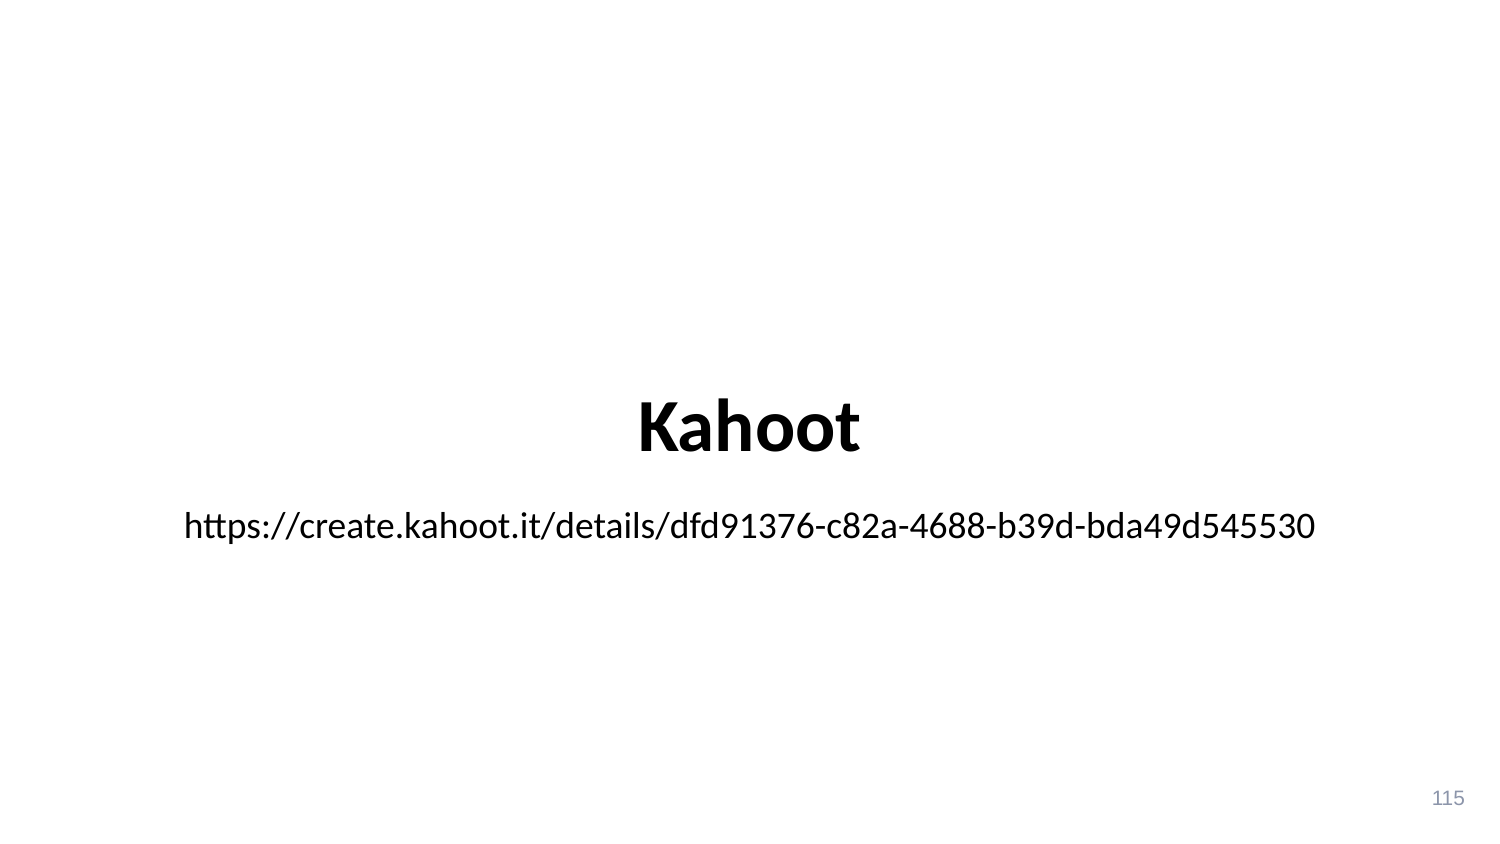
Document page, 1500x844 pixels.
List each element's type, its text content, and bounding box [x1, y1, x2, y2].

slide_number 115 [1389, 764, 1480, 830]
text_box https://create.kahoot.it/details/dfd91376-c82a-4688-b39d-bda49d545530 [169, 493, 1331, 554]
title Kahoot [51, 352, 1449, 491]
